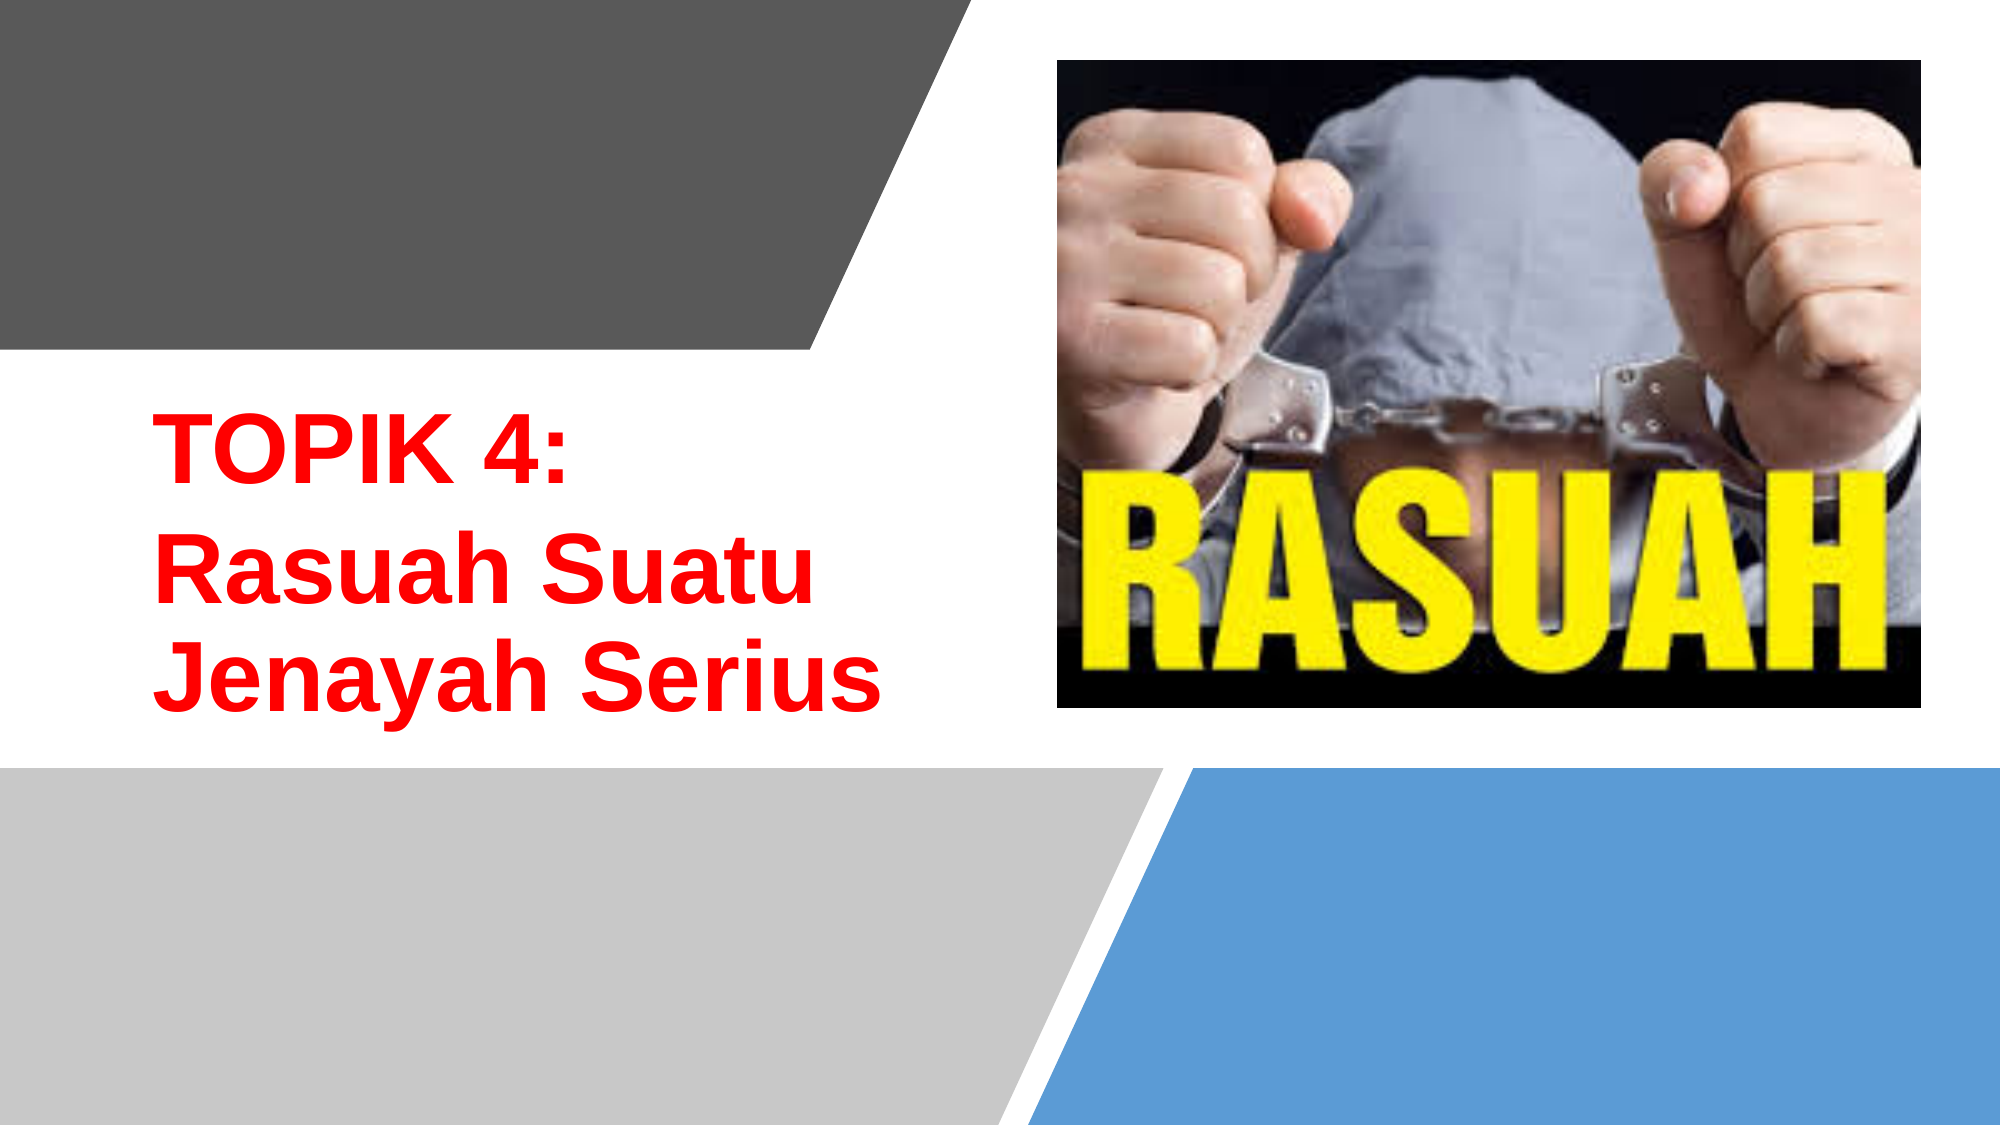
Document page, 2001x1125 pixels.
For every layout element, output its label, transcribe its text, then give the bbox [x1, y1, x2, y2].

text_box TOPIK 4: Rasuah Suatu Jenayah Serius [137, 383, 1017, 746]
text_box [1026, 767, 2000, 1125]
picture [1057, 60, 1921, 708]
text_box [0, 0, 973, 351]
text_box [0, 767, 1166, 1125]
